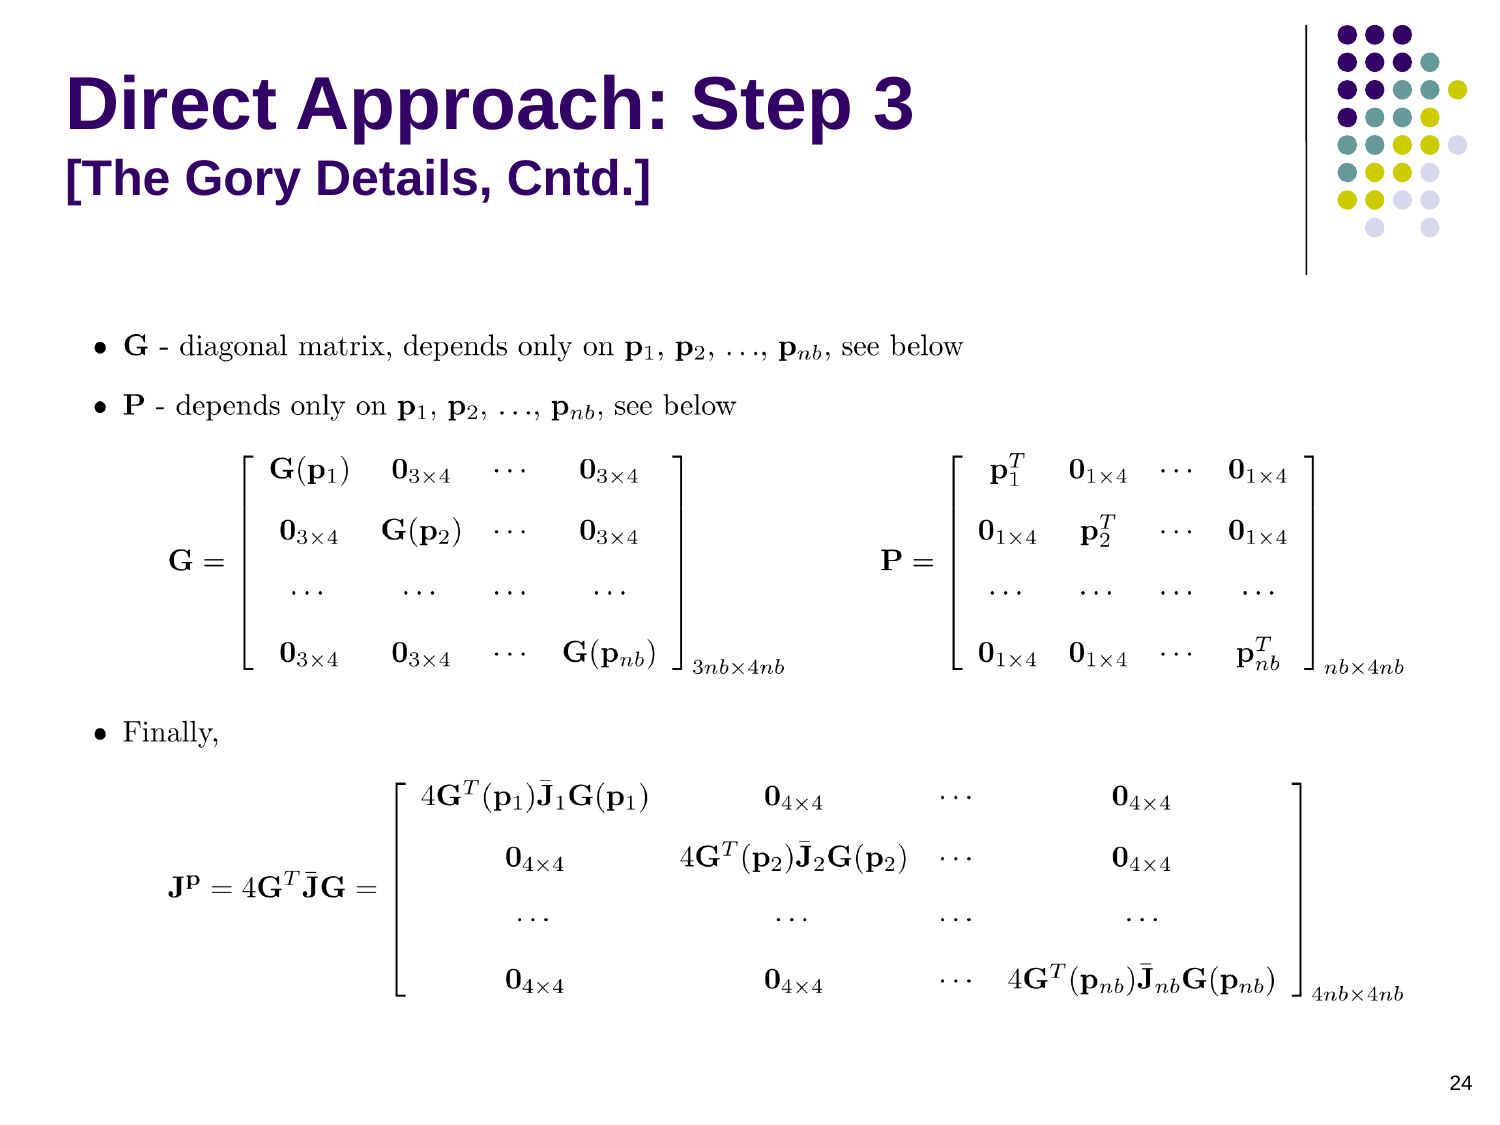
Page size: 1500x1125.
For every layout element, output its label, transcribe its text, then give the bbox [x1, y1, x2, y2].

picture [93, 334, 1406, 1003]
title Direct Approach: Step 3 [The Gory Details, Cntd.] [49, 49, 1288, 213]
slide_number 24 [1362, 1062, 1488, 1113]
